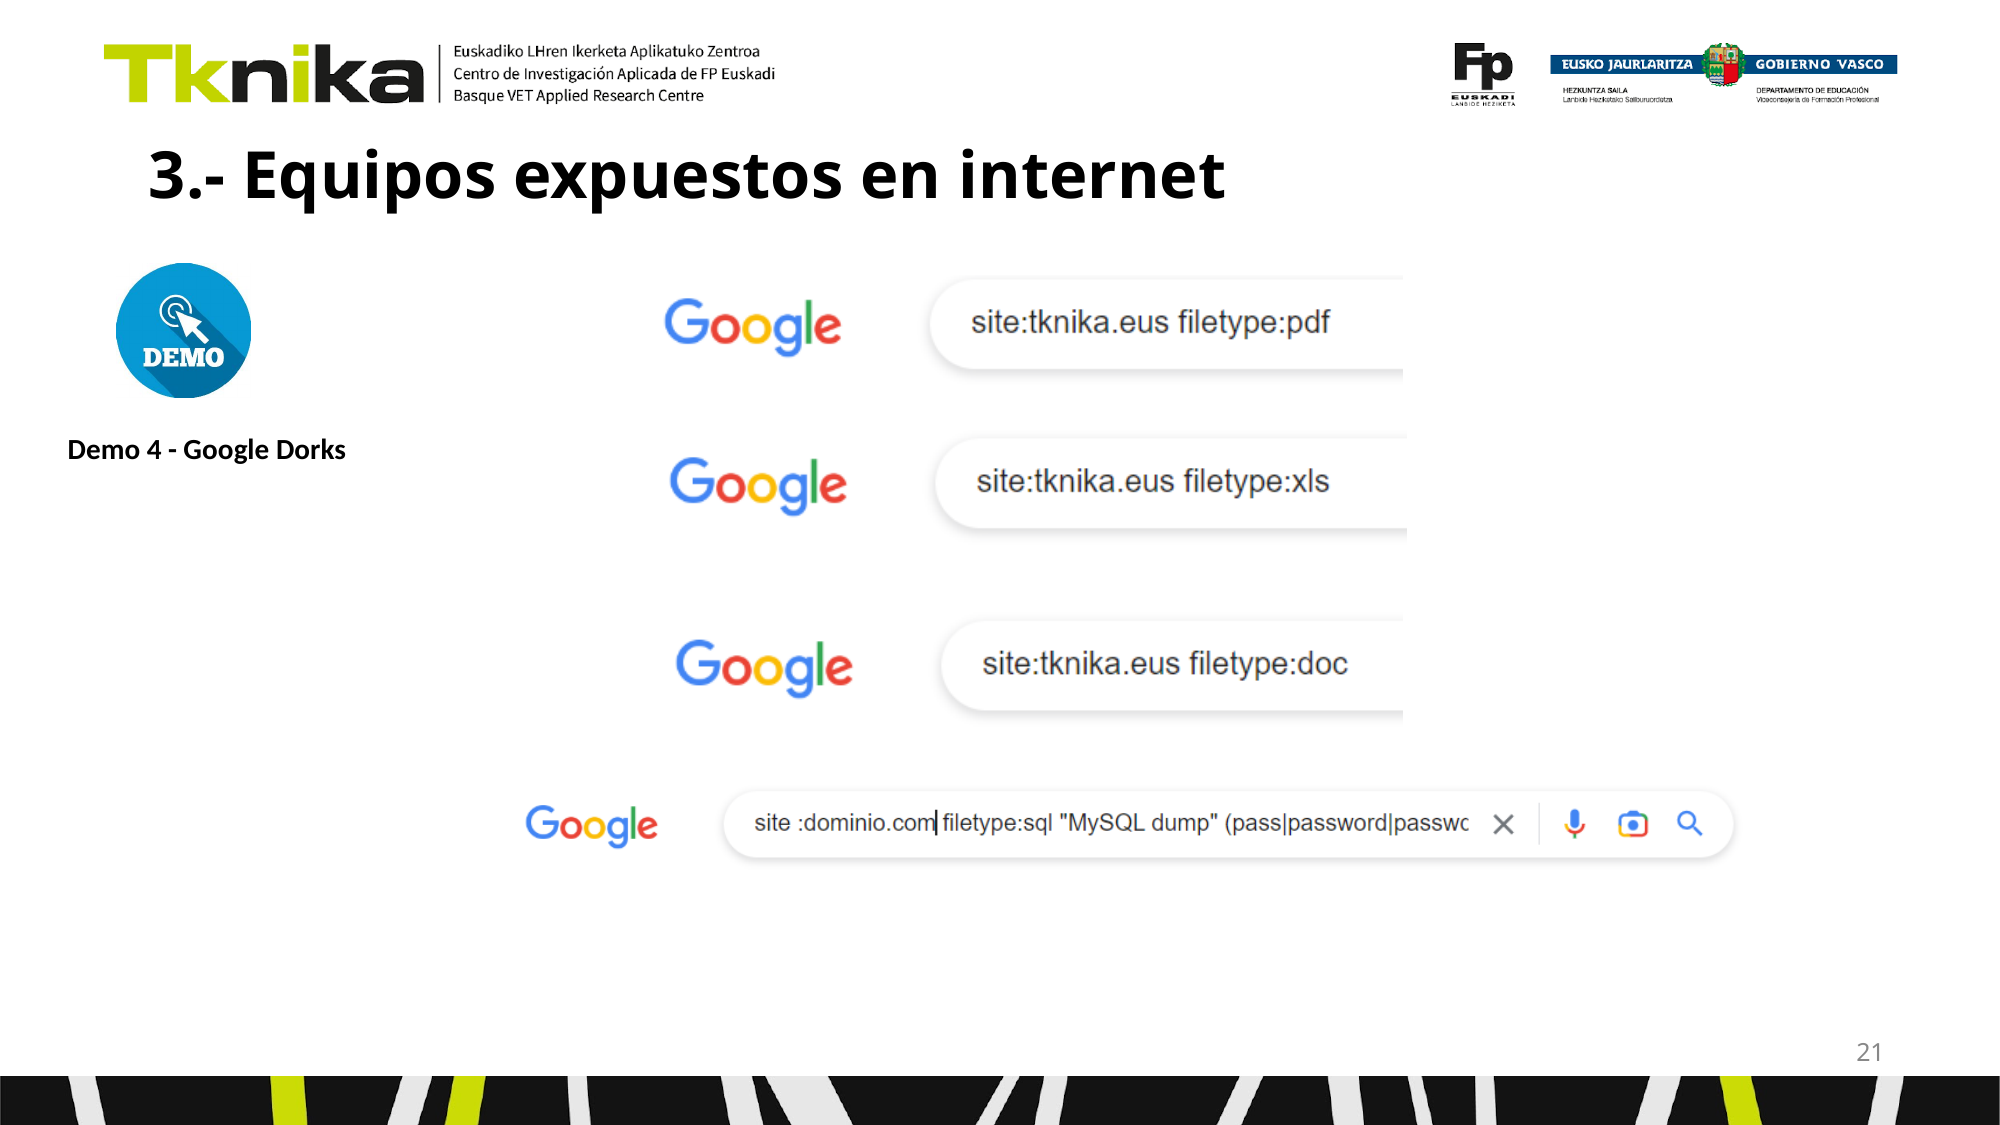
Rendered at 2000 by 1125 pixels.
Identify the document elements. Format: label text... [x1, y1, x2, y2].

picture [192, 263, 251, 317]
picture [144, 348, 161, 366]
picture [661, 275, 1403, 386]
picture [160, 295, 183, 326]
title 3.- Equipos expuestos en internet [41, 125, 1335, 220]
text_box Demo 4 - Google Dorks [52, 415, 398, 481]
picture [657, 415, 1407, 560]
picture [206, 348, 223, 367]
picture [198, 344, 251, 398]
picture [515, 754, 1764, 890]
picture [0, 1076, 2000, 1125]
picture [102, 42, 1898, 106]
picture [169, 304, 183, 309]
picture [184, 298, 192, 313]
picture [176, 311, 208, 343]
picture [168, 309, 174, 318]
slide_number ‹#› [1433, 1023, 1900, 1084]
picture [660, 585, 1404, 729]
picture [116, 263, 174, 321]
picture [116, 339, 169, 398]
picture [163, 348, 205, 366]
